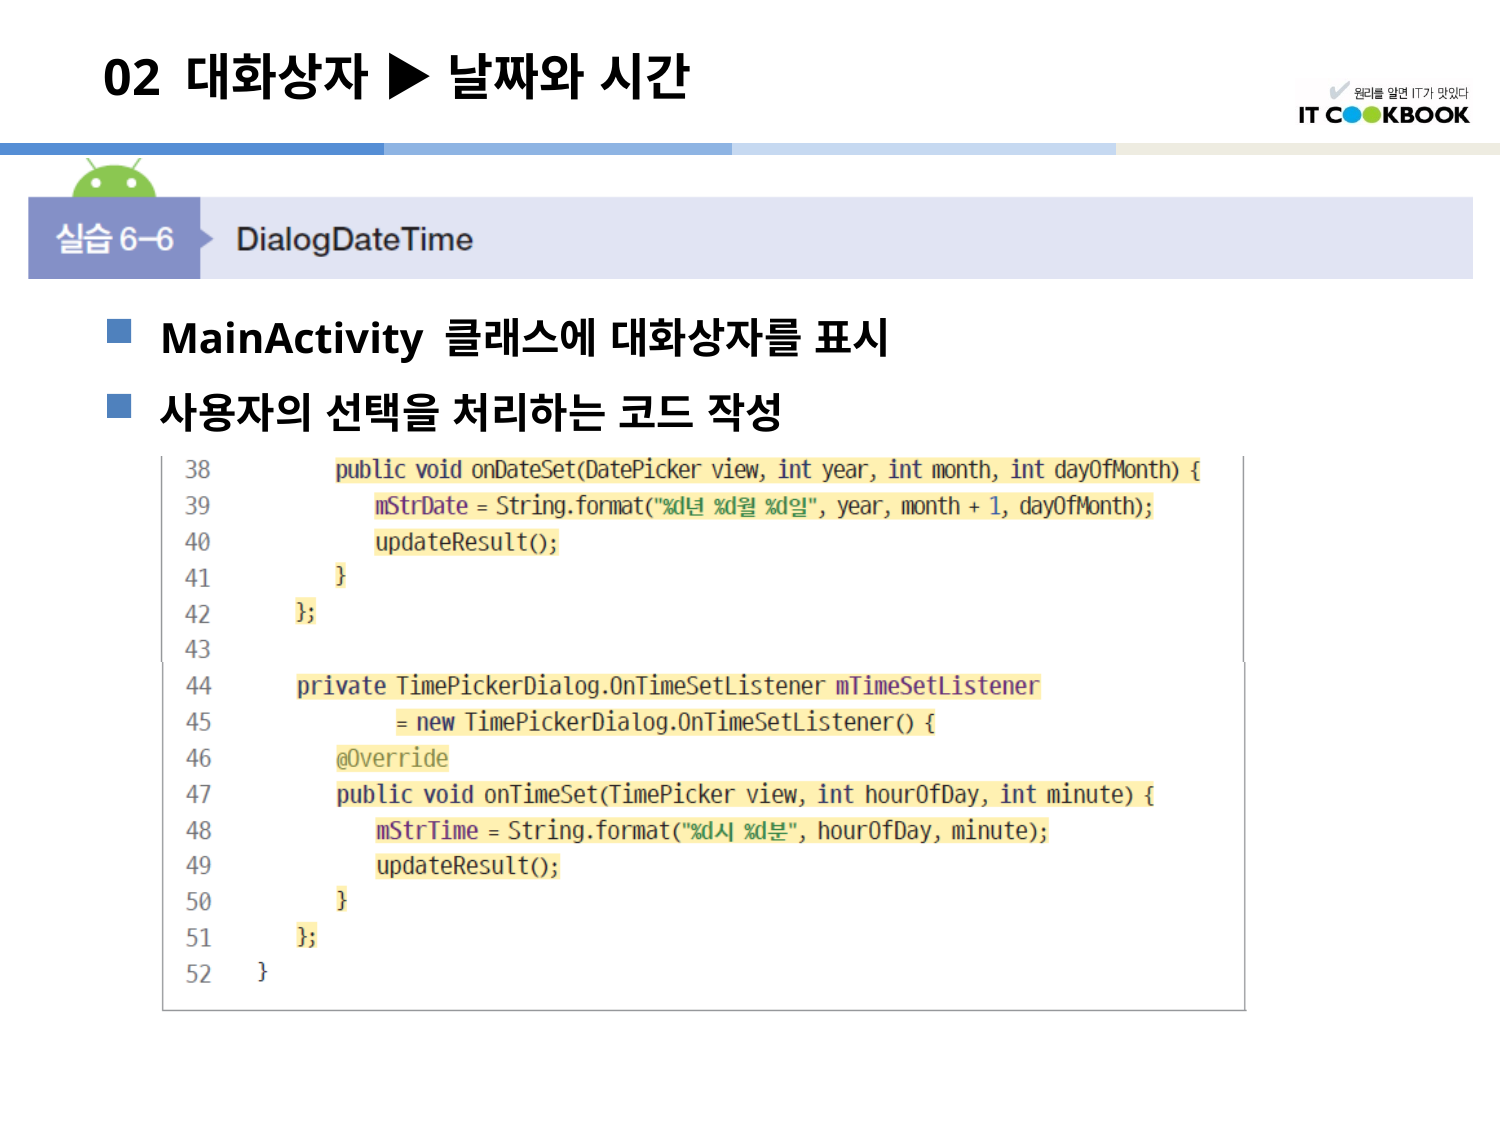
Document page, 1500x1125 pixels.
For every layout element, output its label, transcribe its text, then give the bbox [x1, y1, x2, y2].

picture [1295, 78, 1473, 125]
picture [27, 158, 1473, 280]
list MainActivity 클래스에 대화상자를 표시 사용자의 선택을 처리하는 코드 작성 [88, 287, 1436, 1083]
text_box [152, 455, 1261, 1020]
title 02 대화상자 ▶ 날짜와 시간 [88, 30, 1330, 121]
